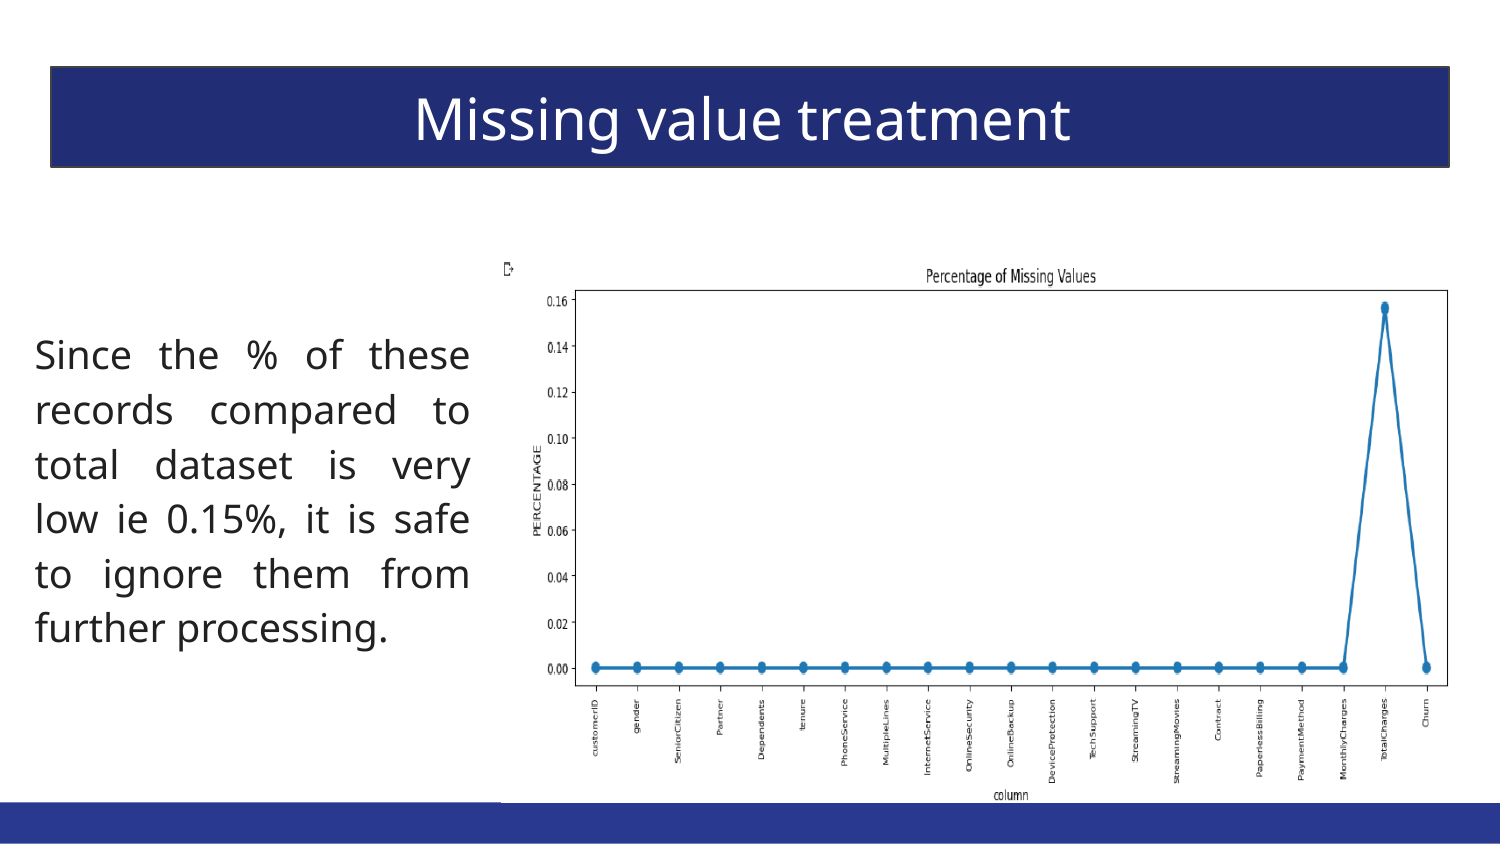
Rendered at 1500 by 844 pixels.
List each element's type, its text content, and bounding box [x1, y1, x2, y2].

picture [501, 254, 1500, 803]
text_box Since the % of these records compared to total dataset is very low ie 0.15%, it is safe to ignore them from further processing. [19, 308, 487, 727]
title Missing value treatment [51, 67, 1449, 167]
